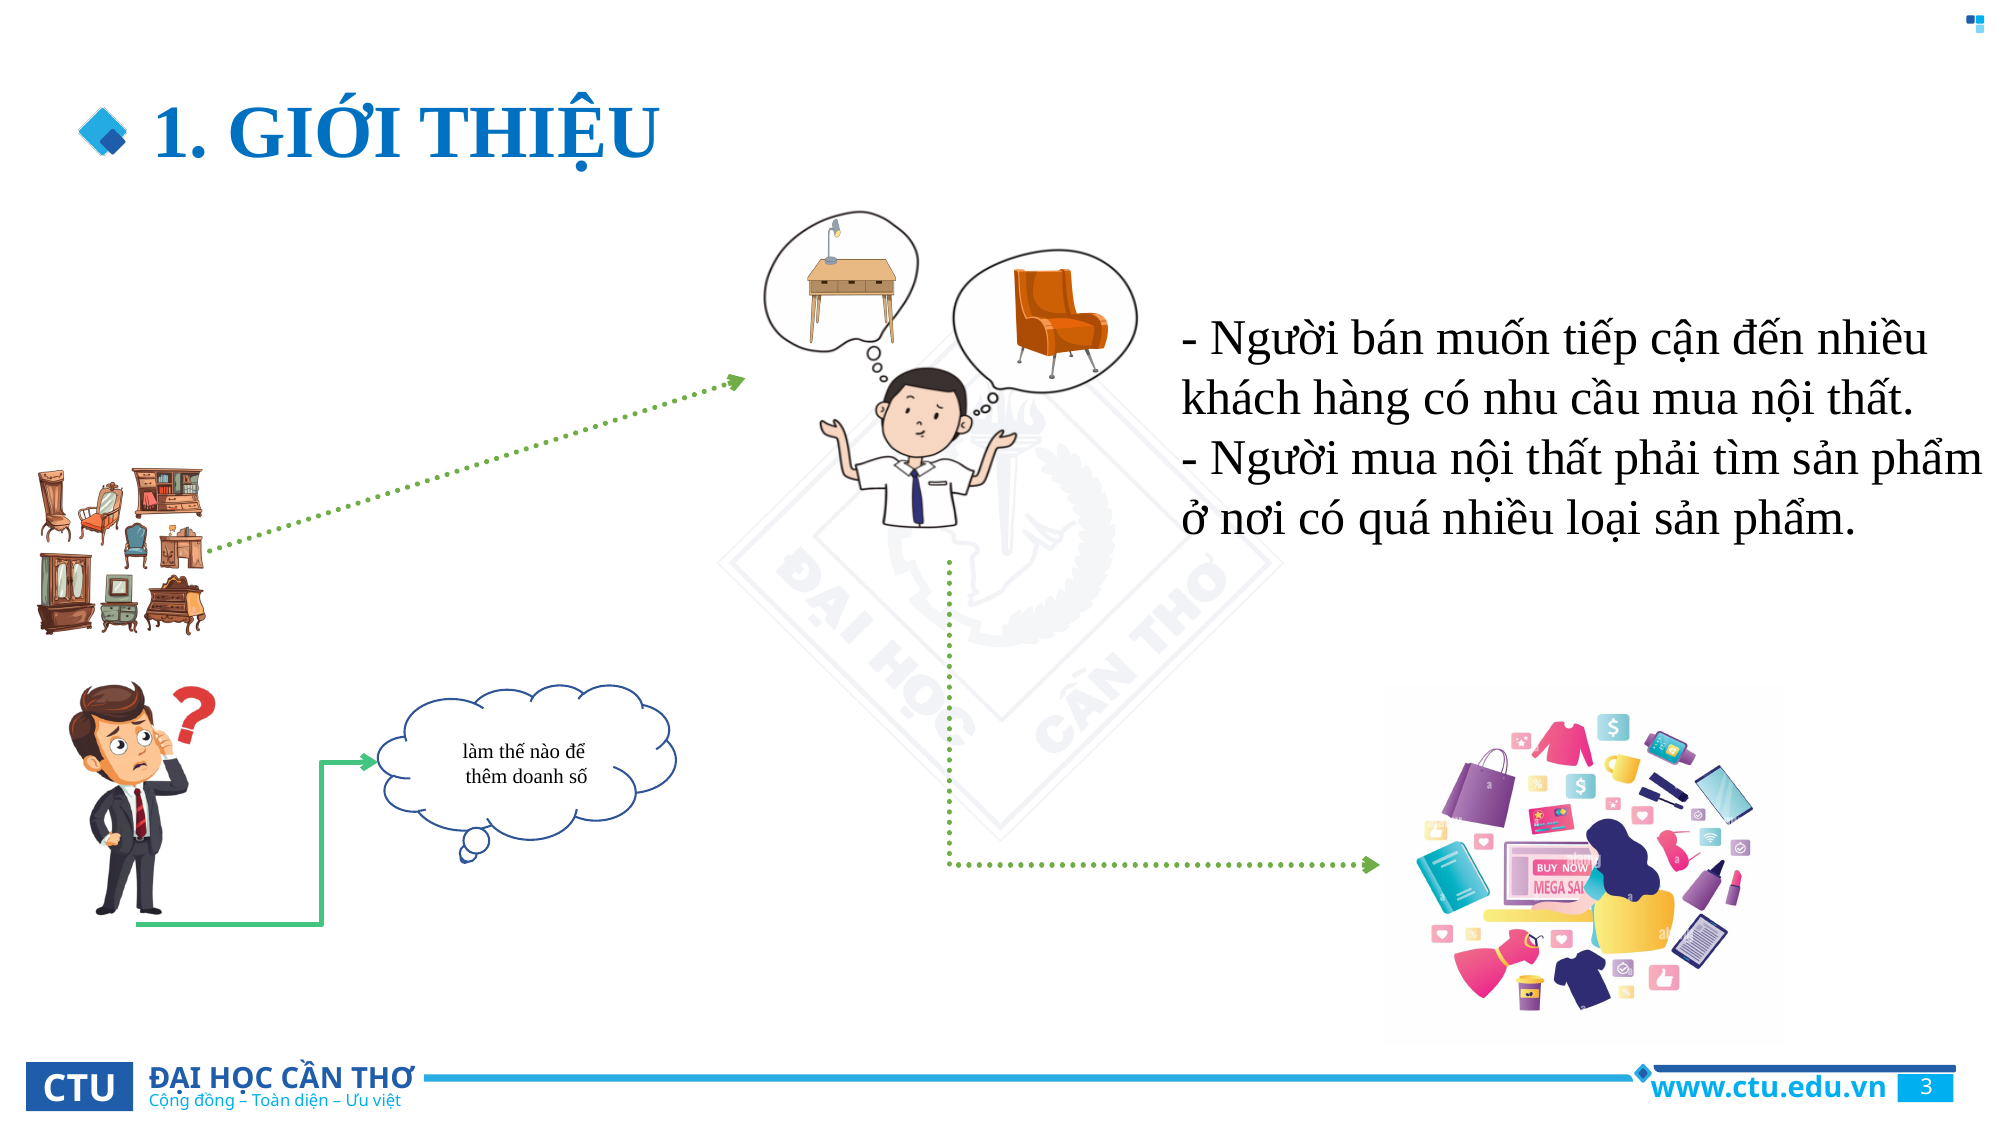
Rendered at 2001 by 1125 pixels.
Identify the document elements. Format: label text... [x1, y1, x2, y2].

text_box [1013, 498, 1316, 930]
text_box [288, 686, 375, 1078]
picture [6, 675, 266, 925]
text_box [209, 378, 746, 551]
text_box - Người bán muốn tiếp cận đến nhiều khách hàng có nhu cầu mua nội thất. - Người mua nội thất phải tìm sản phẩm ở nơi có quá nhiều loại sản phẩm. [1166, 297, 2000, 552]
picture [745, 193, 1154, 563]
title 1. GIỚI THIỆU [137, 24, 1863, 243]
text_box làm thế nào để thêm doanh số [402, 730, 651, 795]
text_box [376, 735, 637, 864]
text_box [403, 684, 677, 791]
picture [32, 462, 210, 640]
picture [1380, 684, 1787, 1045]
picture [78, 107, 127, 156]
